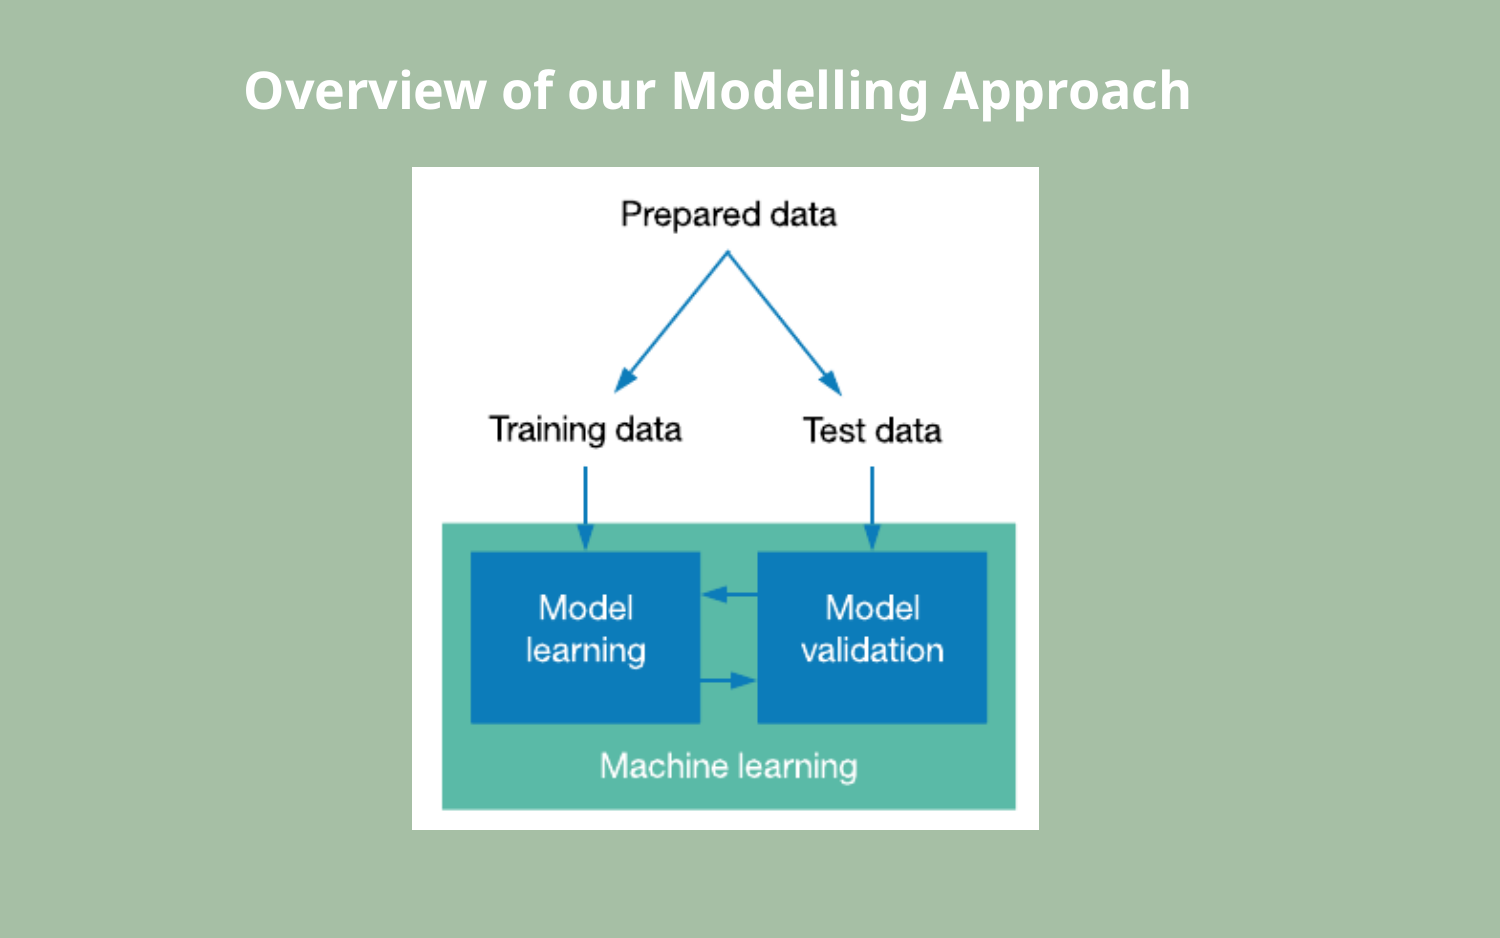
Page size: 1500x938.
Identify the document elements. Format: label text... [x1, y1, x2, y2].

picture [411, 167, 1039, 831]
title Overview of our Modelling Approach [84, 42, 1366, 124]
